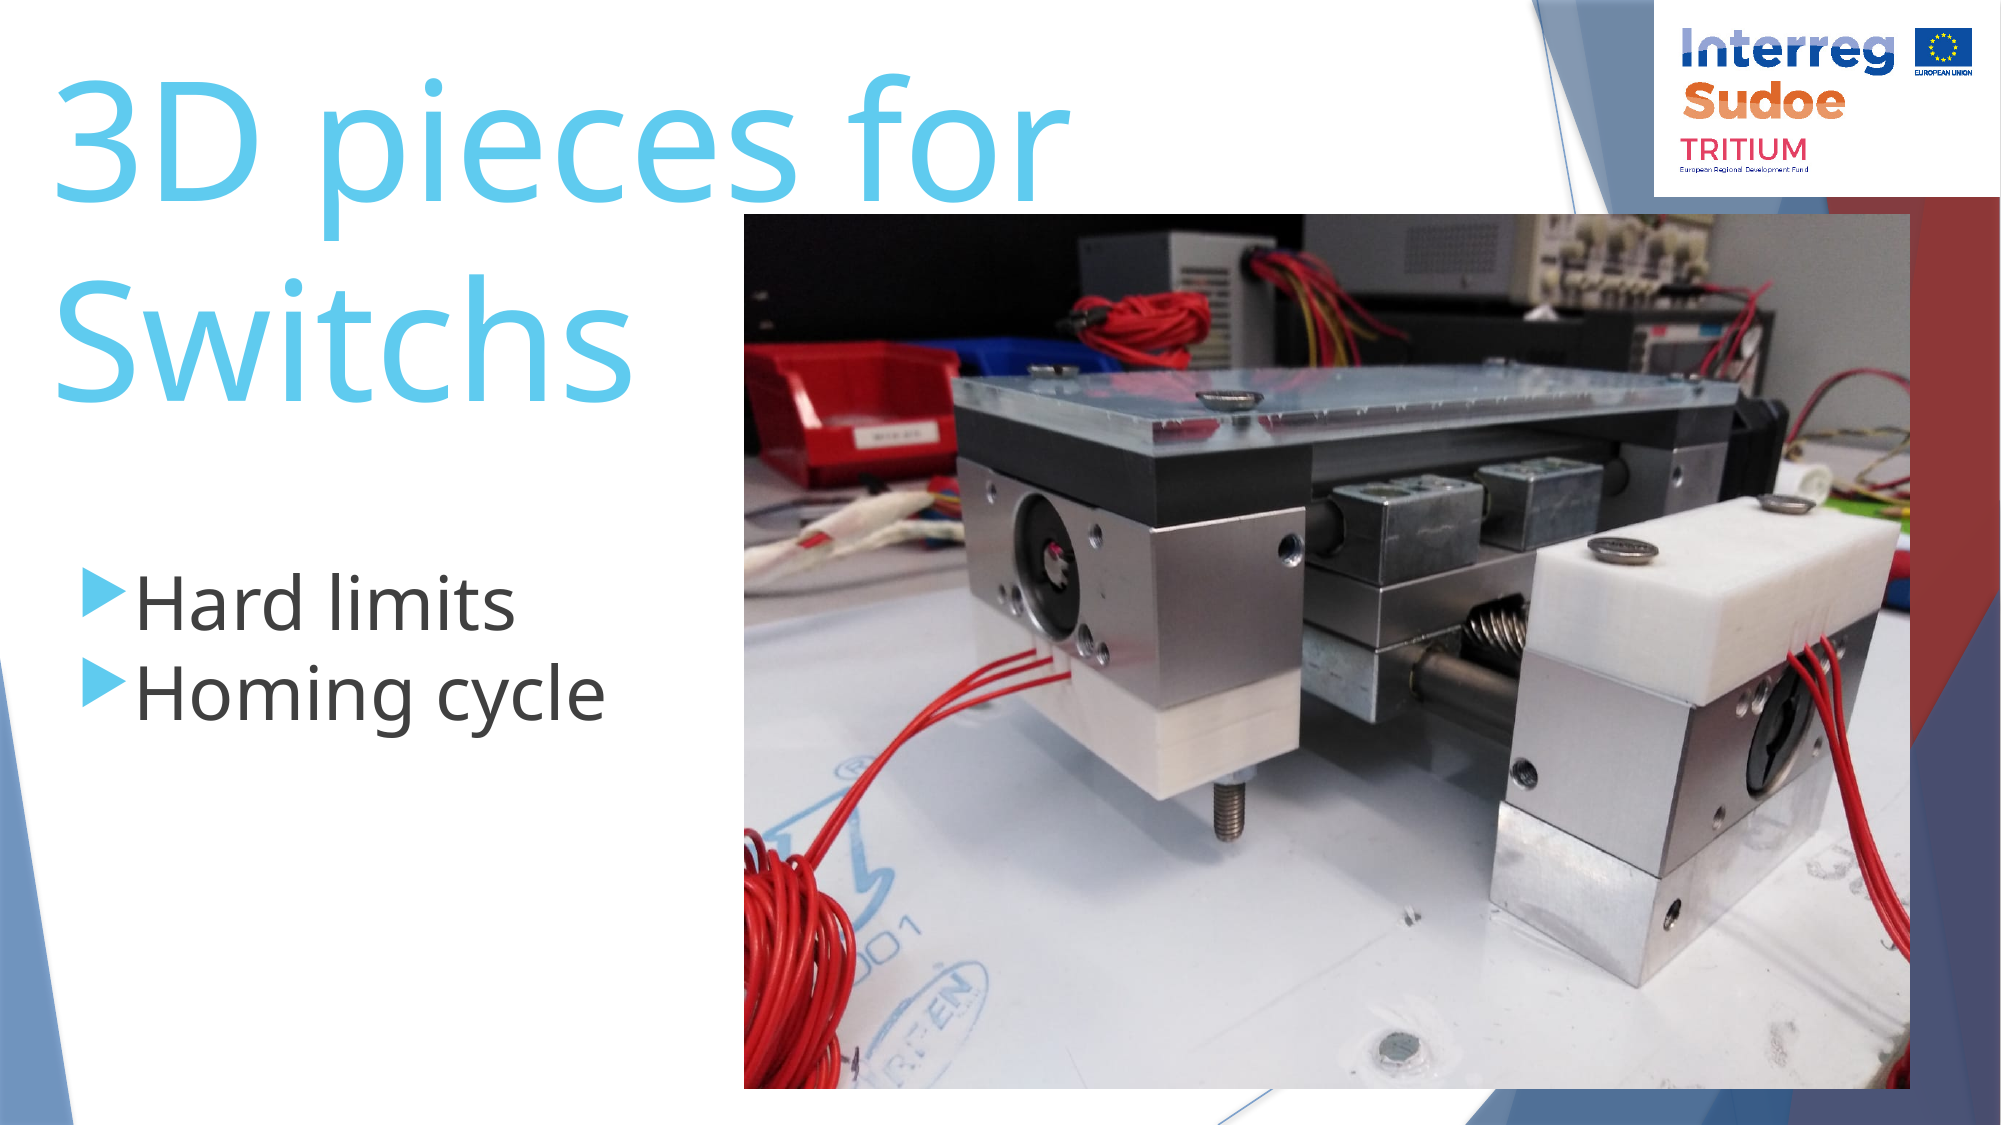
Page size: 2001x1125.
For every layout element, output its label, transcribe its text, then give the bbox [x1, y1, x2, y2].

text_box Hard limits Homing cycle [62, 548, 1473, 1125]
text_box 3D pieces for Switchs [35, 27, 1446, 245]
picture [743, 213, 1910, 1089]
picture [1654, 0, 2000, 197]
